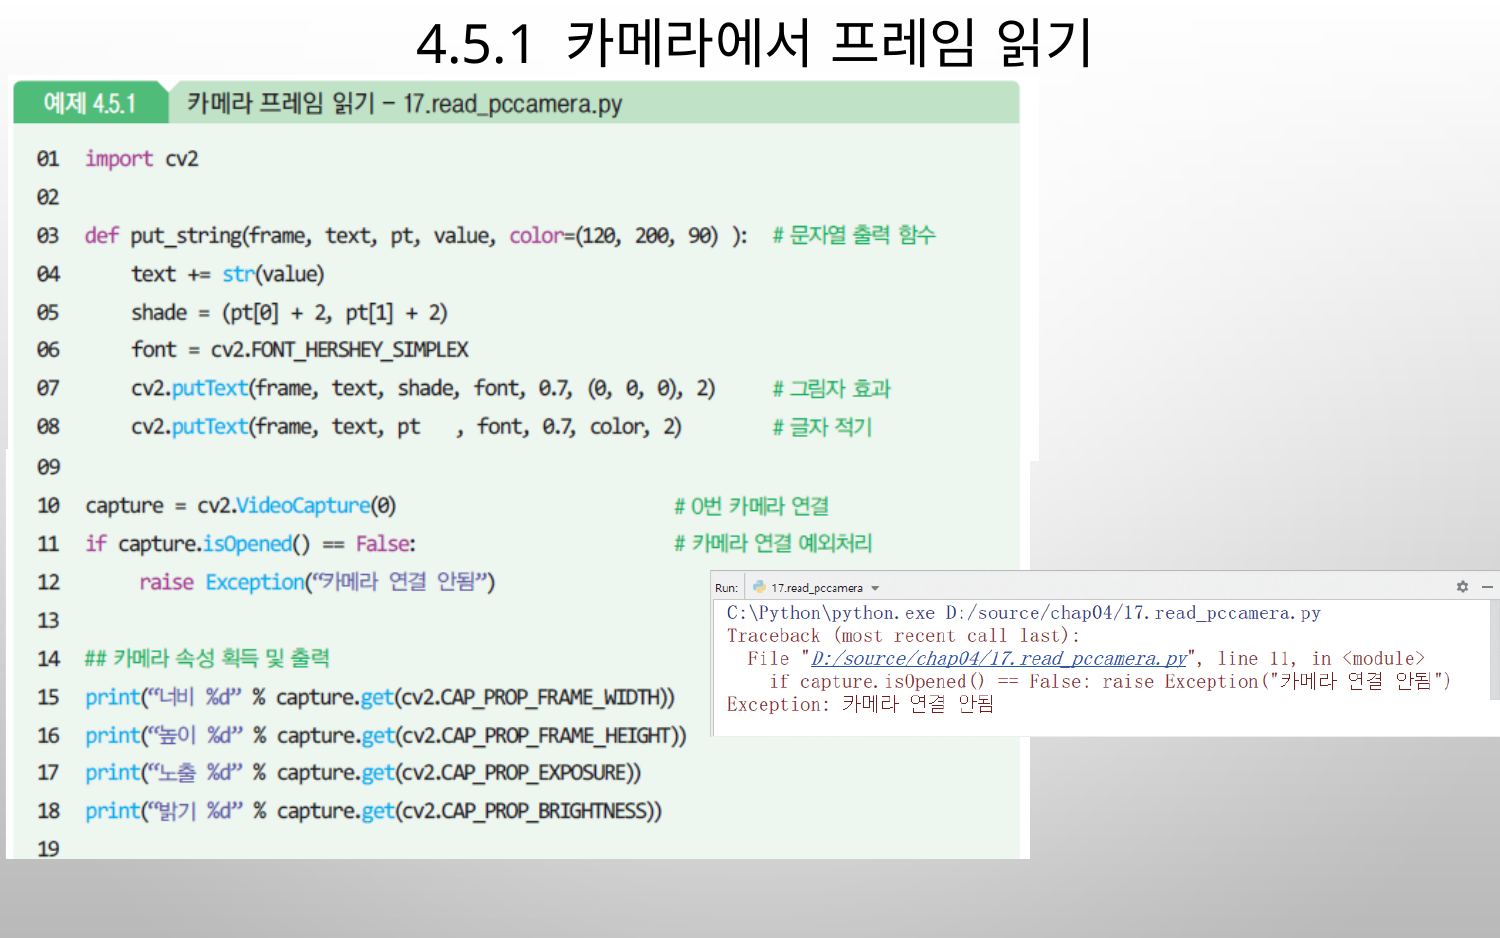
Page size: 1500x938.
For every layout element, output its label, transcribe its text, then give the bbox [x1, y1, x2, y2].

picture [0, 0, 1500, 938]
title 4.5.1 카메라에서 프레임 읽기 [53, 3, 1459, 89]
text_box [5, 75, 1039, 859]
